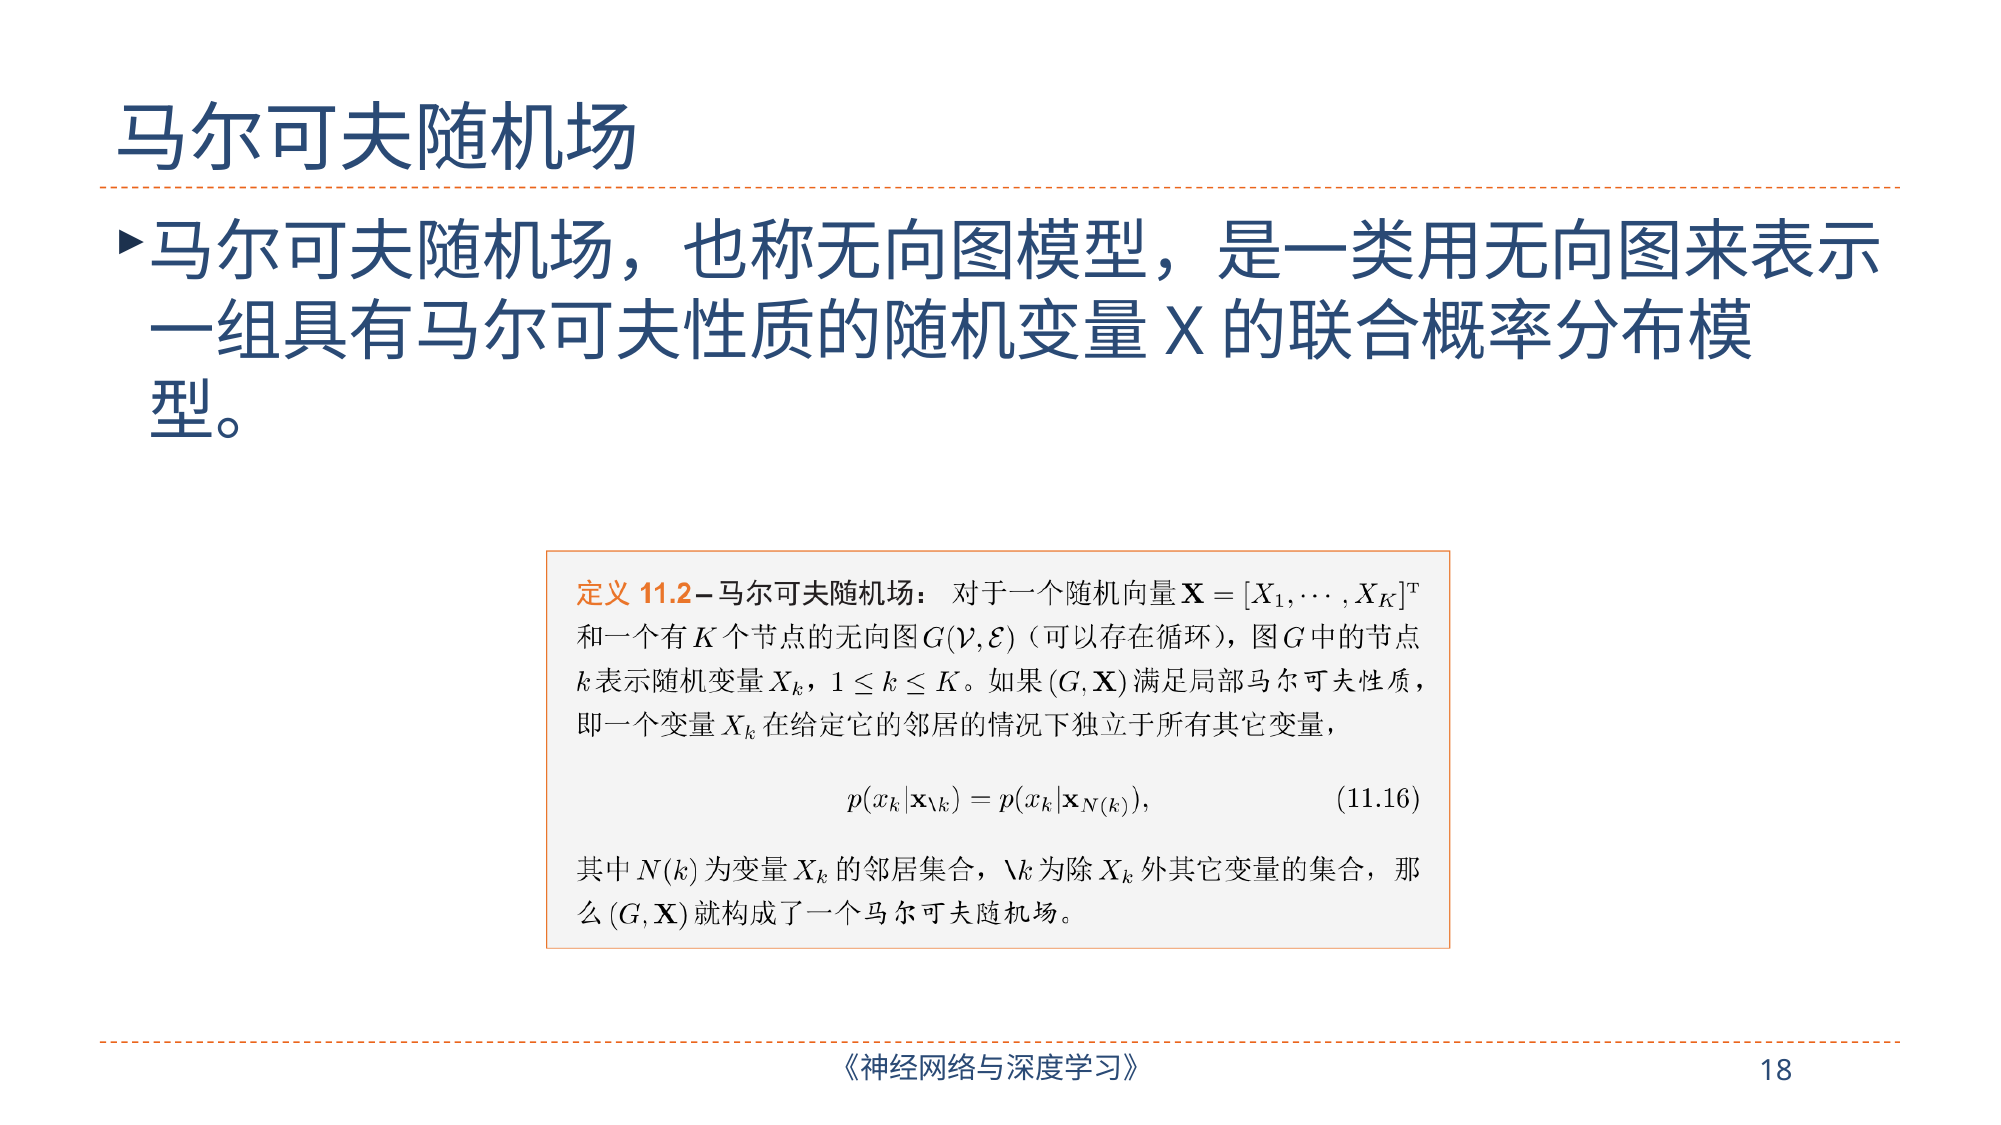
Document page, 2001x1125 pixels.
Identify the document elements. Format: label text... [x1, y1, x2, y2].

title 马尔可夫随机场 [99, 24, 1900, 188]
picture [535, 537, 1465, 966]
list 马尔可夫随机场，也称无向图模型，是一类用无向图来表示一组具有马尔可夫性质的随机变量X的联合概率分布模型。 [99, 200, 1900, 1010]
